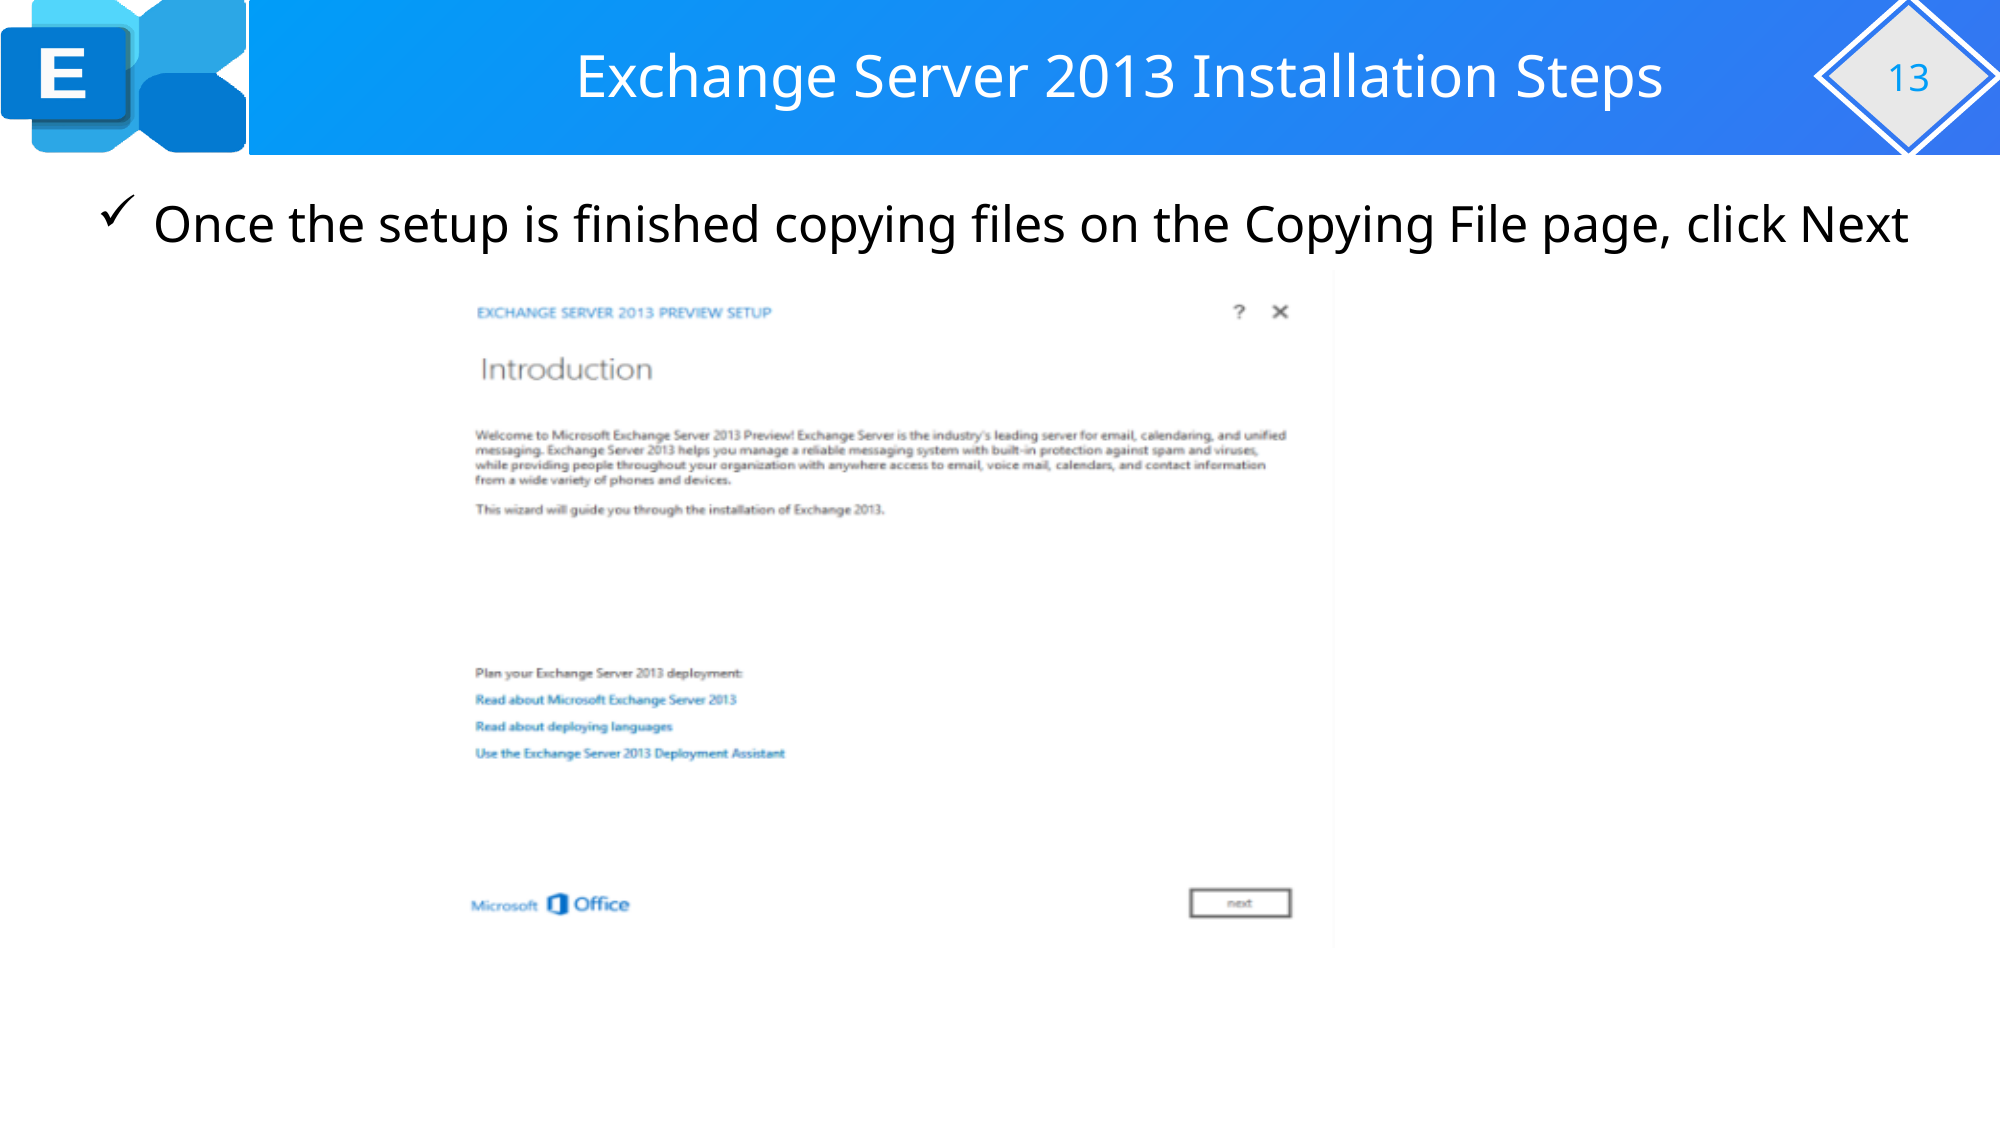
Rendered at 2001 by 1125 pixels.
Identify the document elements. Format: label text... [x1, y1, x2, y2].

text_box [1817, 0, 2000, 158]
picture [432, 270, 1335, 948]
picture [0, 0, 248, 173]
text_box [249, 0, 1817, 154]
text_box Once the setup is finished copying files on the Copying File page, click Next [21, 154, 2000, 1125]
list Exchange Server 2013 Installation Steps [258, 0, 1817, 117]
